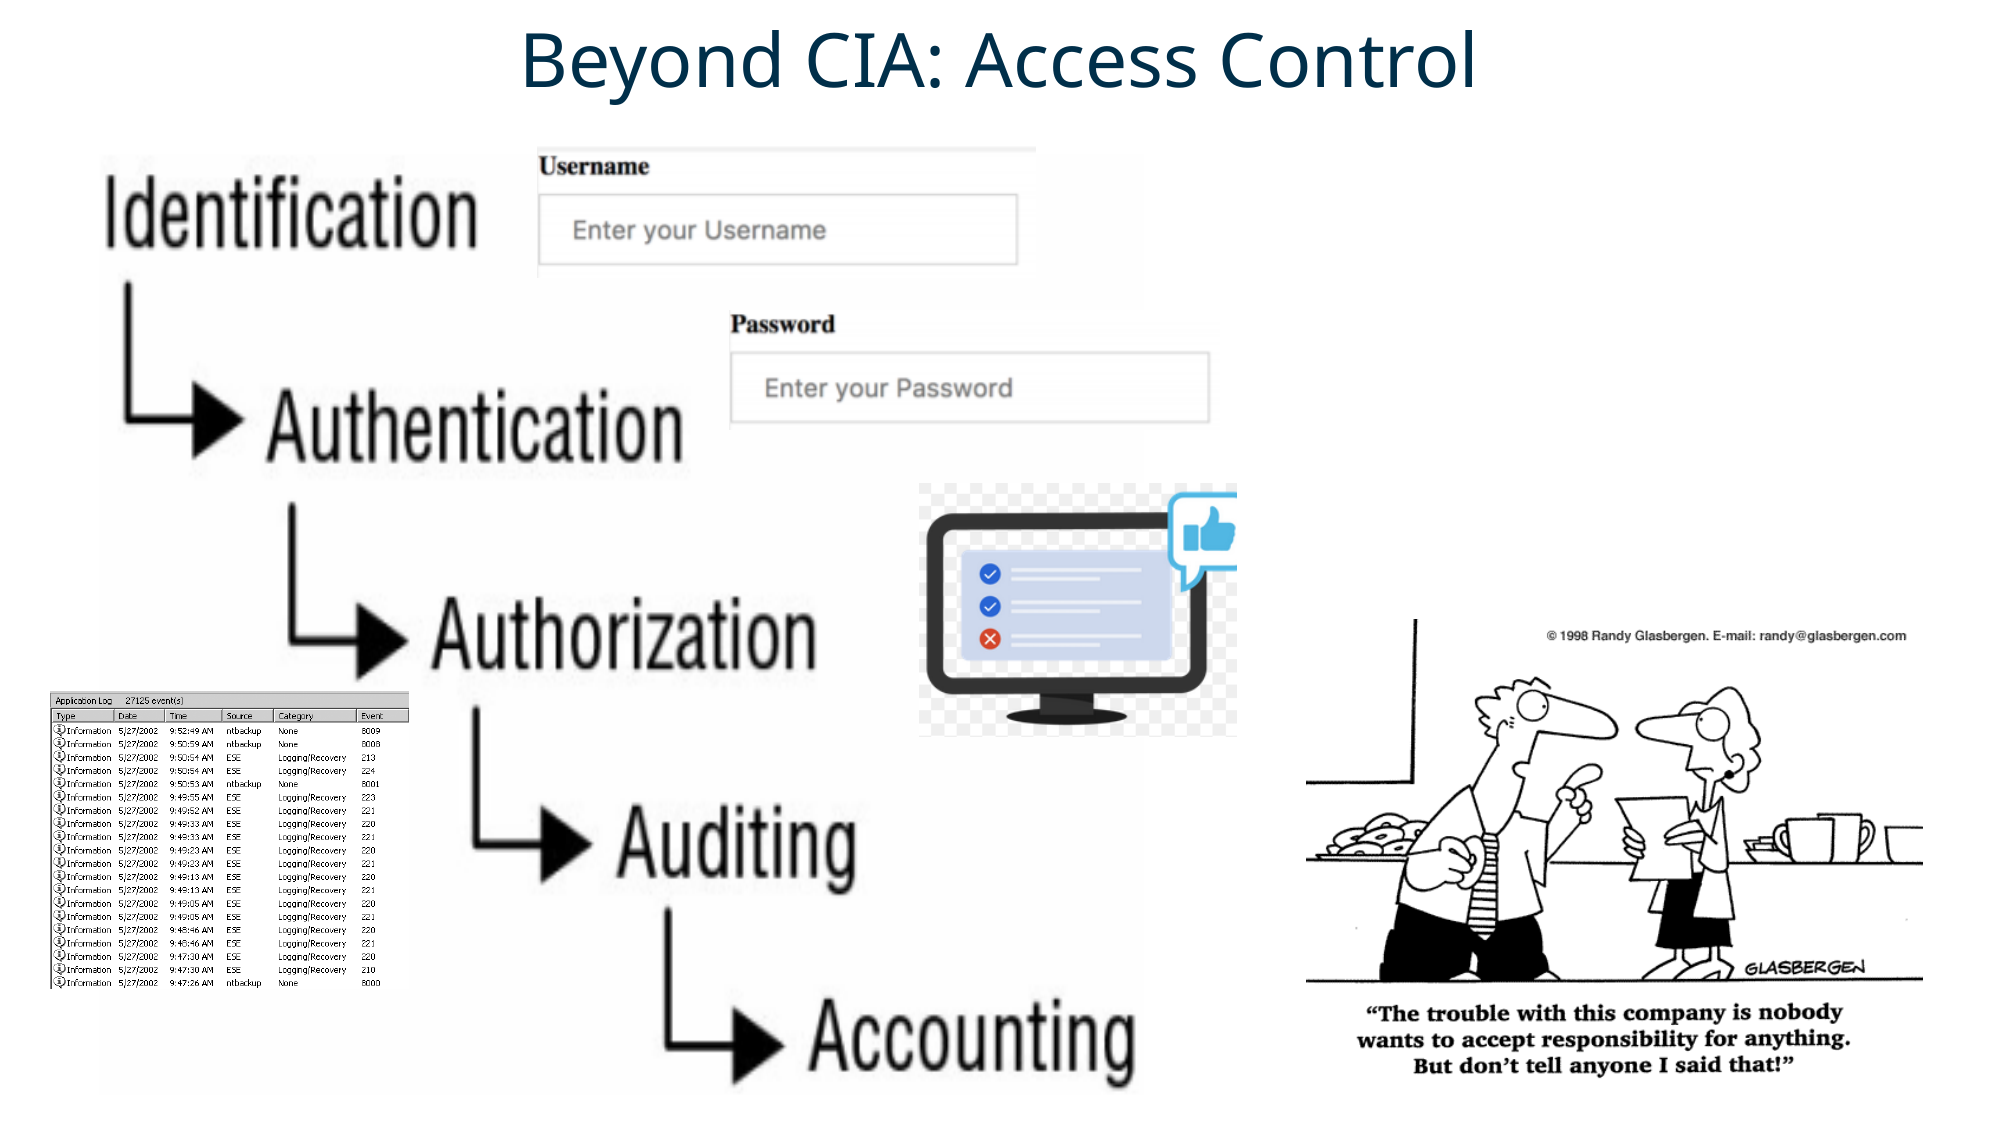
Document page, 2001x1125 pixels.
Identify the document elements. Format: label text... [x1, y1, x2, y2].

title Beyond CIA: Access Control [137, 13, 1863, 113]
picture [18, 137, 1237, 1109]
picture [1306, 618, 1923, 1098]
